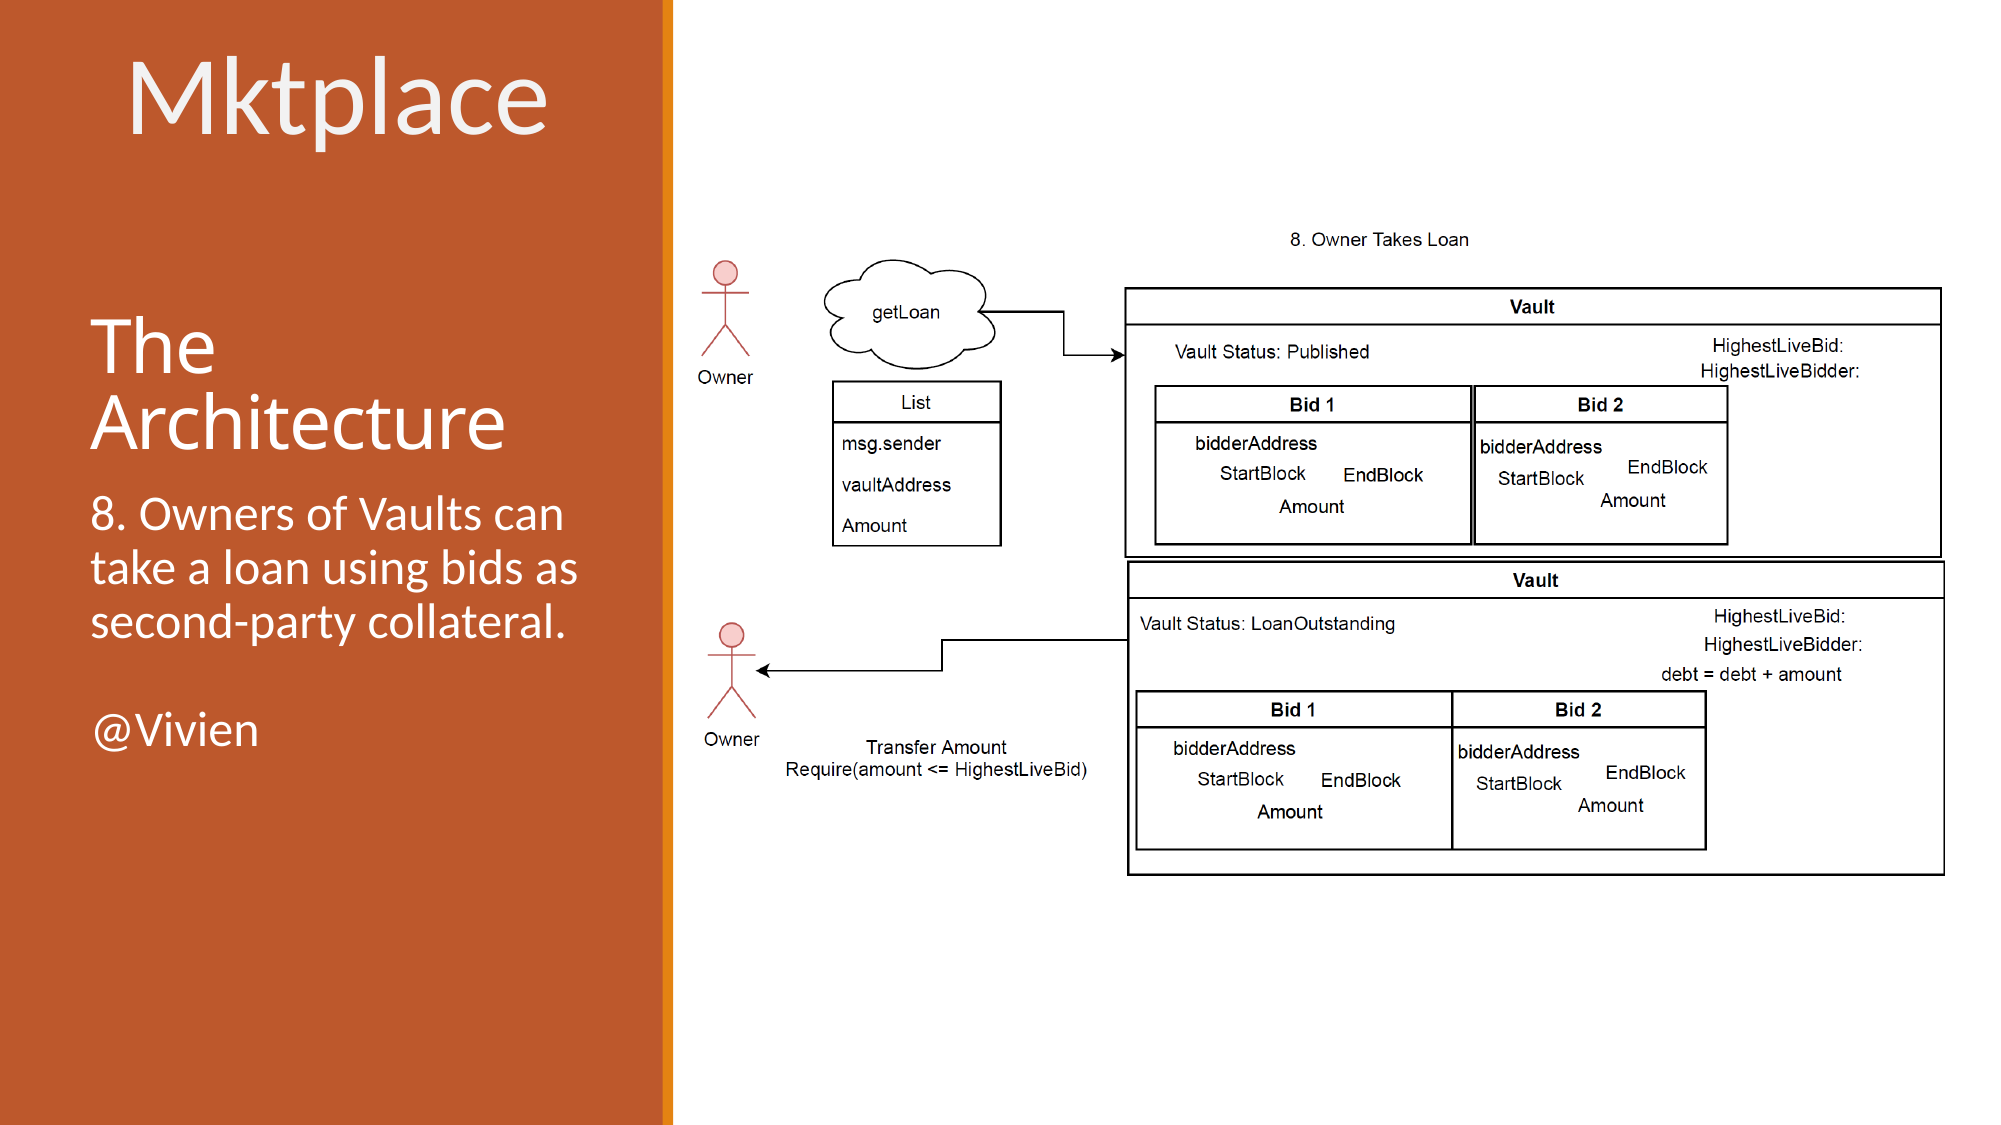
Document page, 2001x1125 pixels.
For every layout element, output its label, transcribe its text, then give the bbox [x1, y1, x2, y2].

title The Architecture [75, 97, 600, 473]
picture [688, 223, 2000, 902]
list 8. Owners of Vaults can take a loan using bids as second-party collateral. @Vivien [75, 479, 600, 1035]
